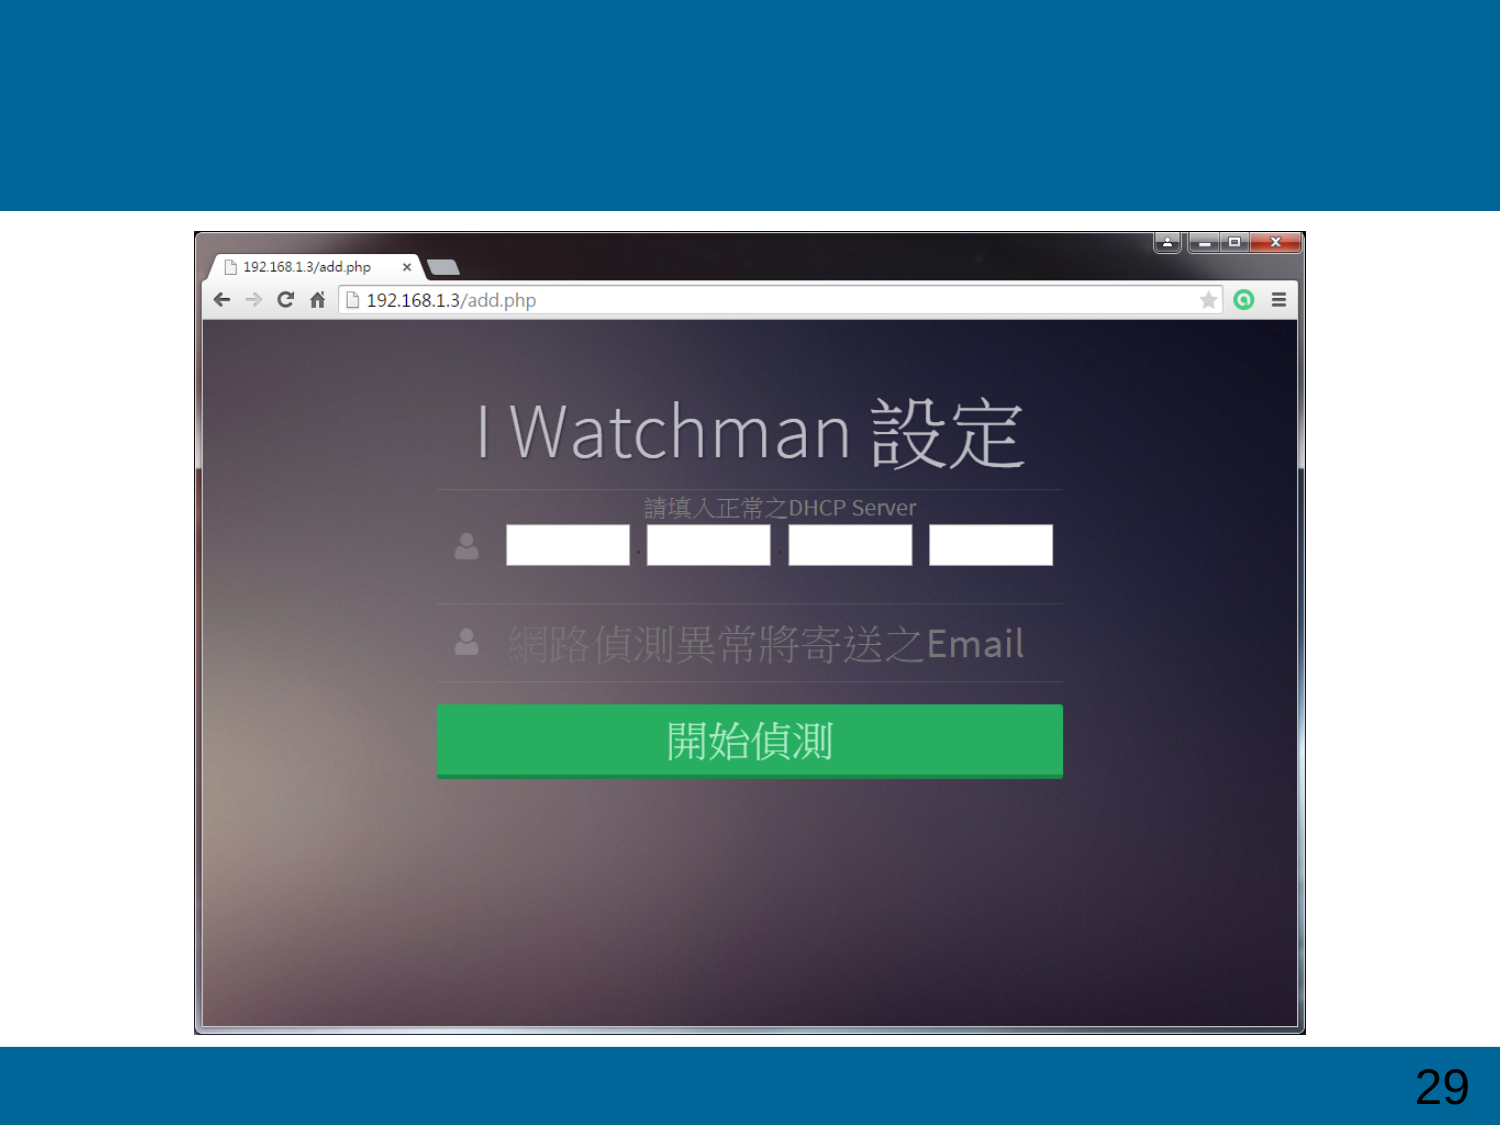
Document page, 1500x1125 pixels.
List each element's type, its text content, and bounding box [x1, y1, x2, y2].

picture [194, 231, 1306, 1036]
slide_number 29 [1399, 1046, 1500, 1125]
